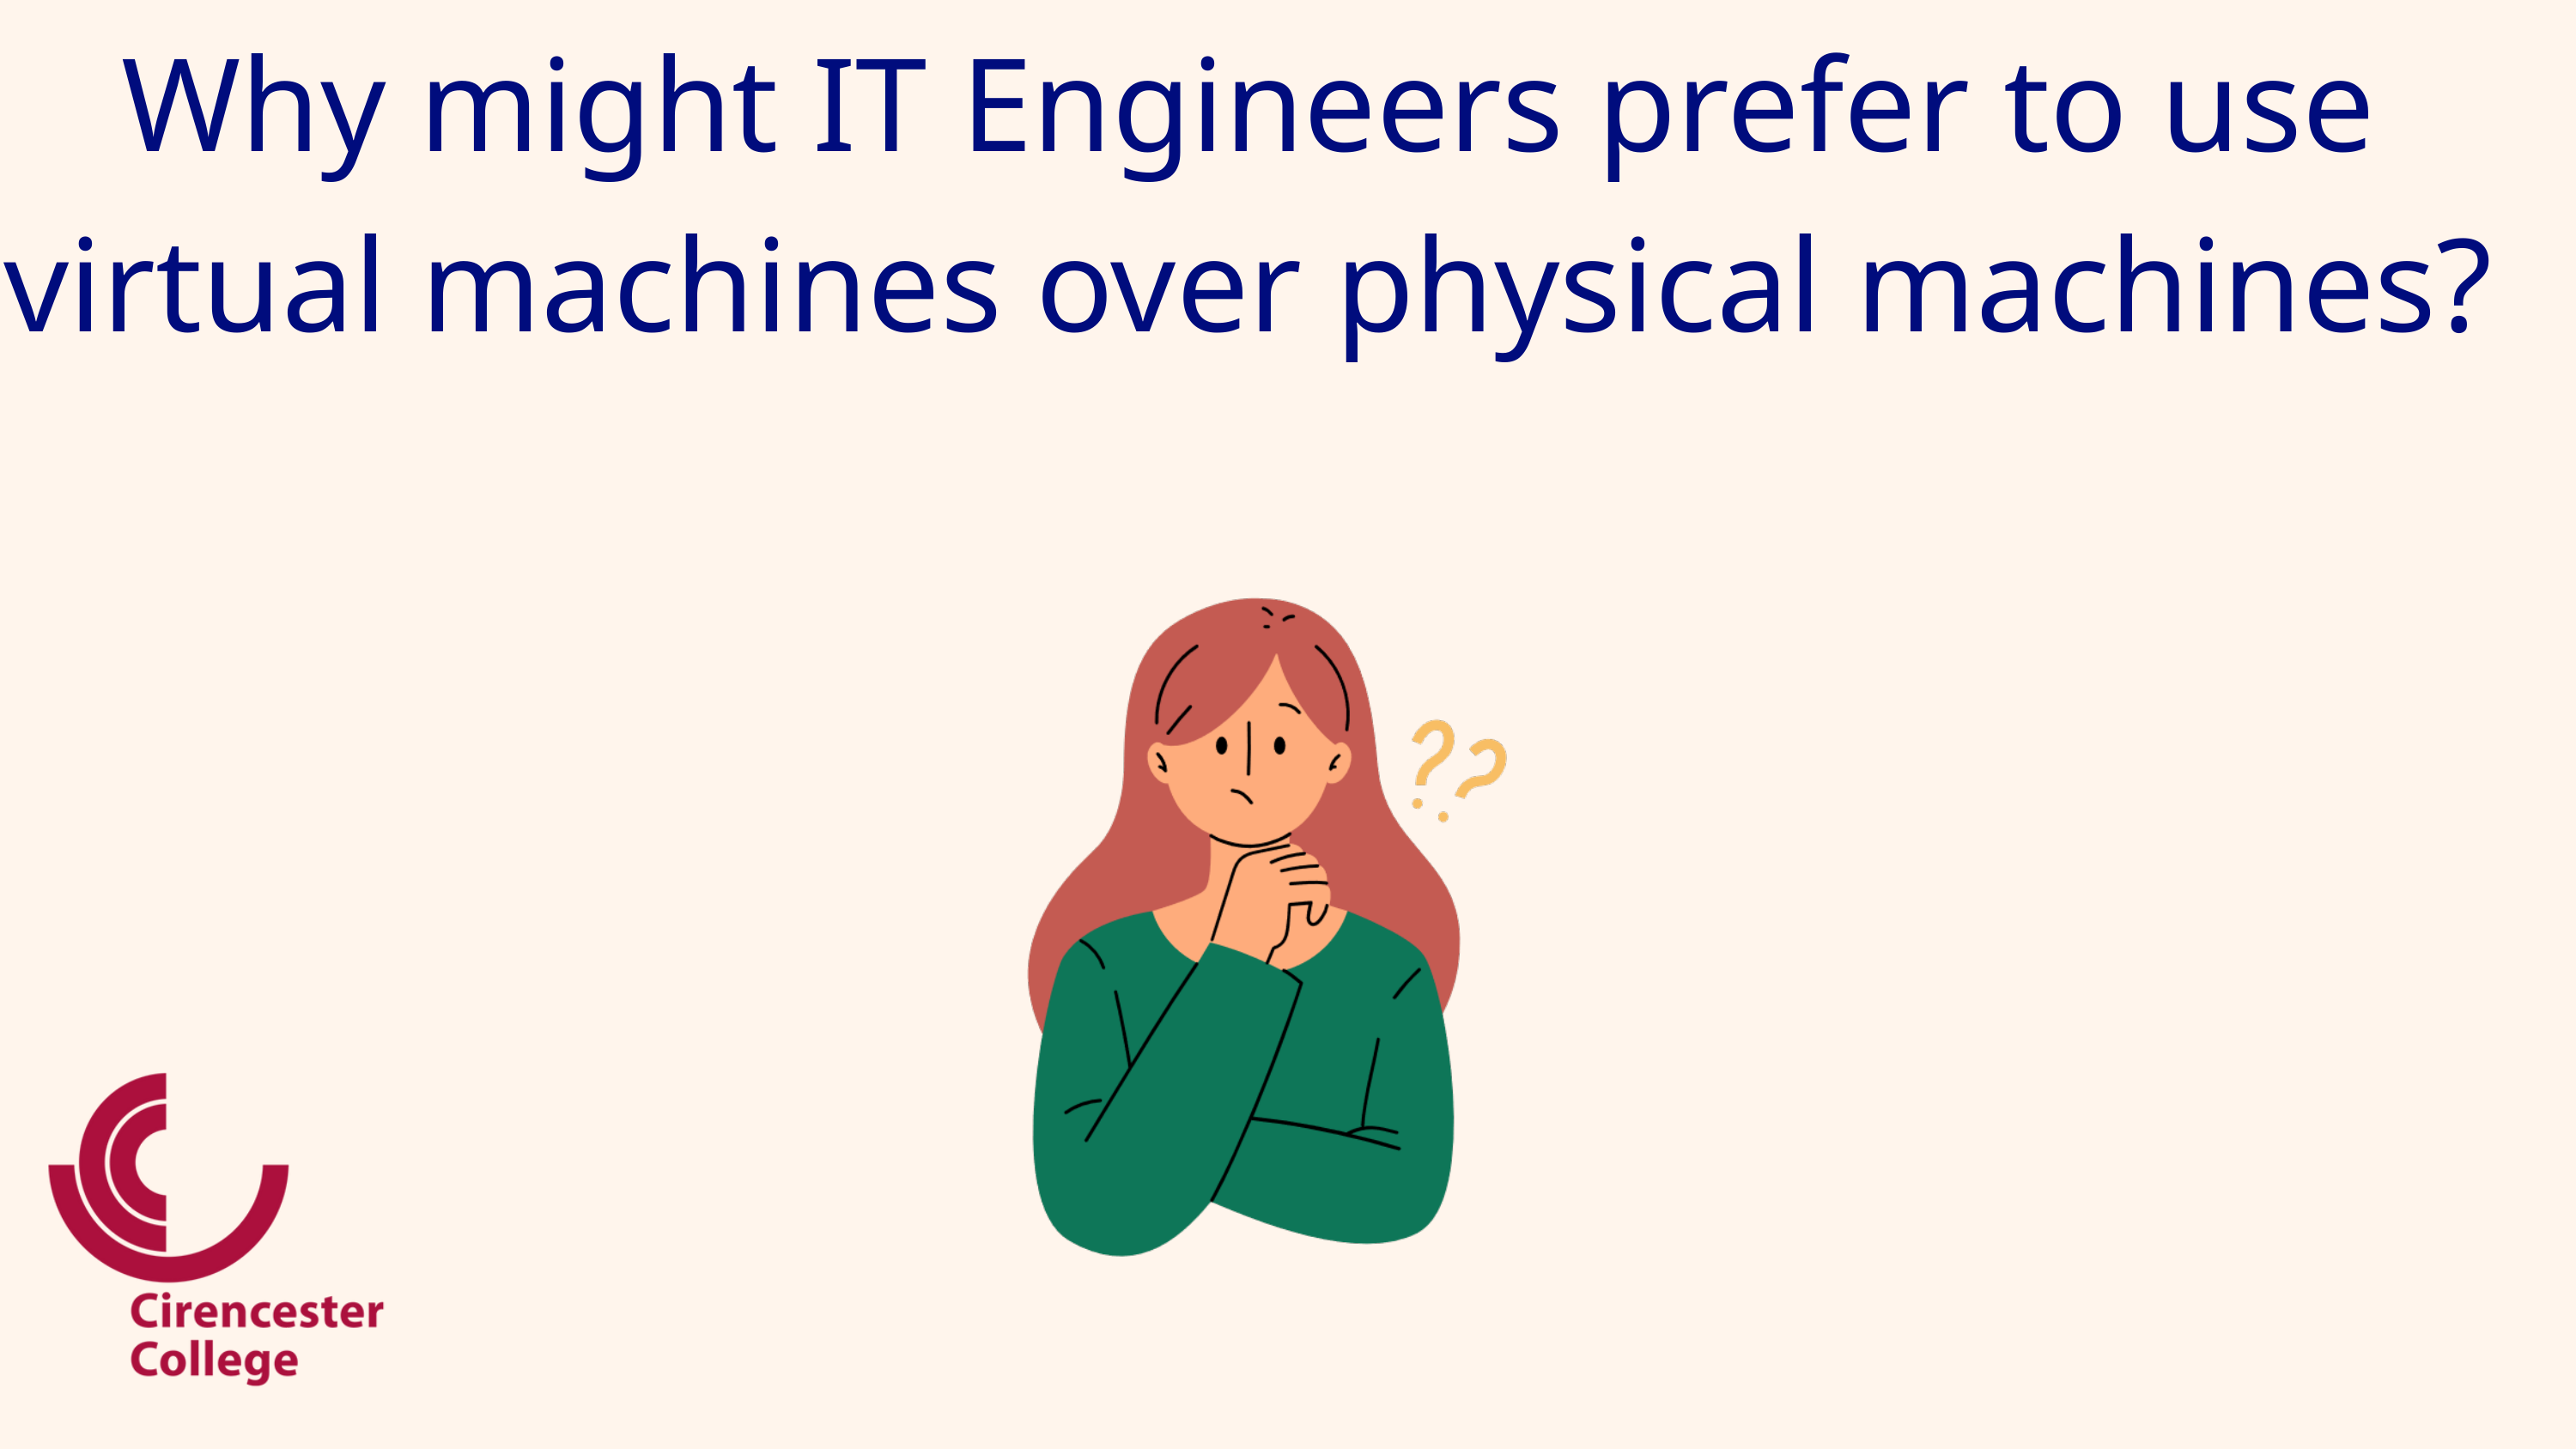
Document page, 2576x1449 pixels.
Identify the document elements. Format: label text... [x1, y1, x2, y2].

text_box [34, 1049, 398, 1413]
text_box Why might IT Engineers prefer to use virtual machines over physical machines? [0, 0, 2498, 358]
text_box [990, 593, 1508, 1276]
